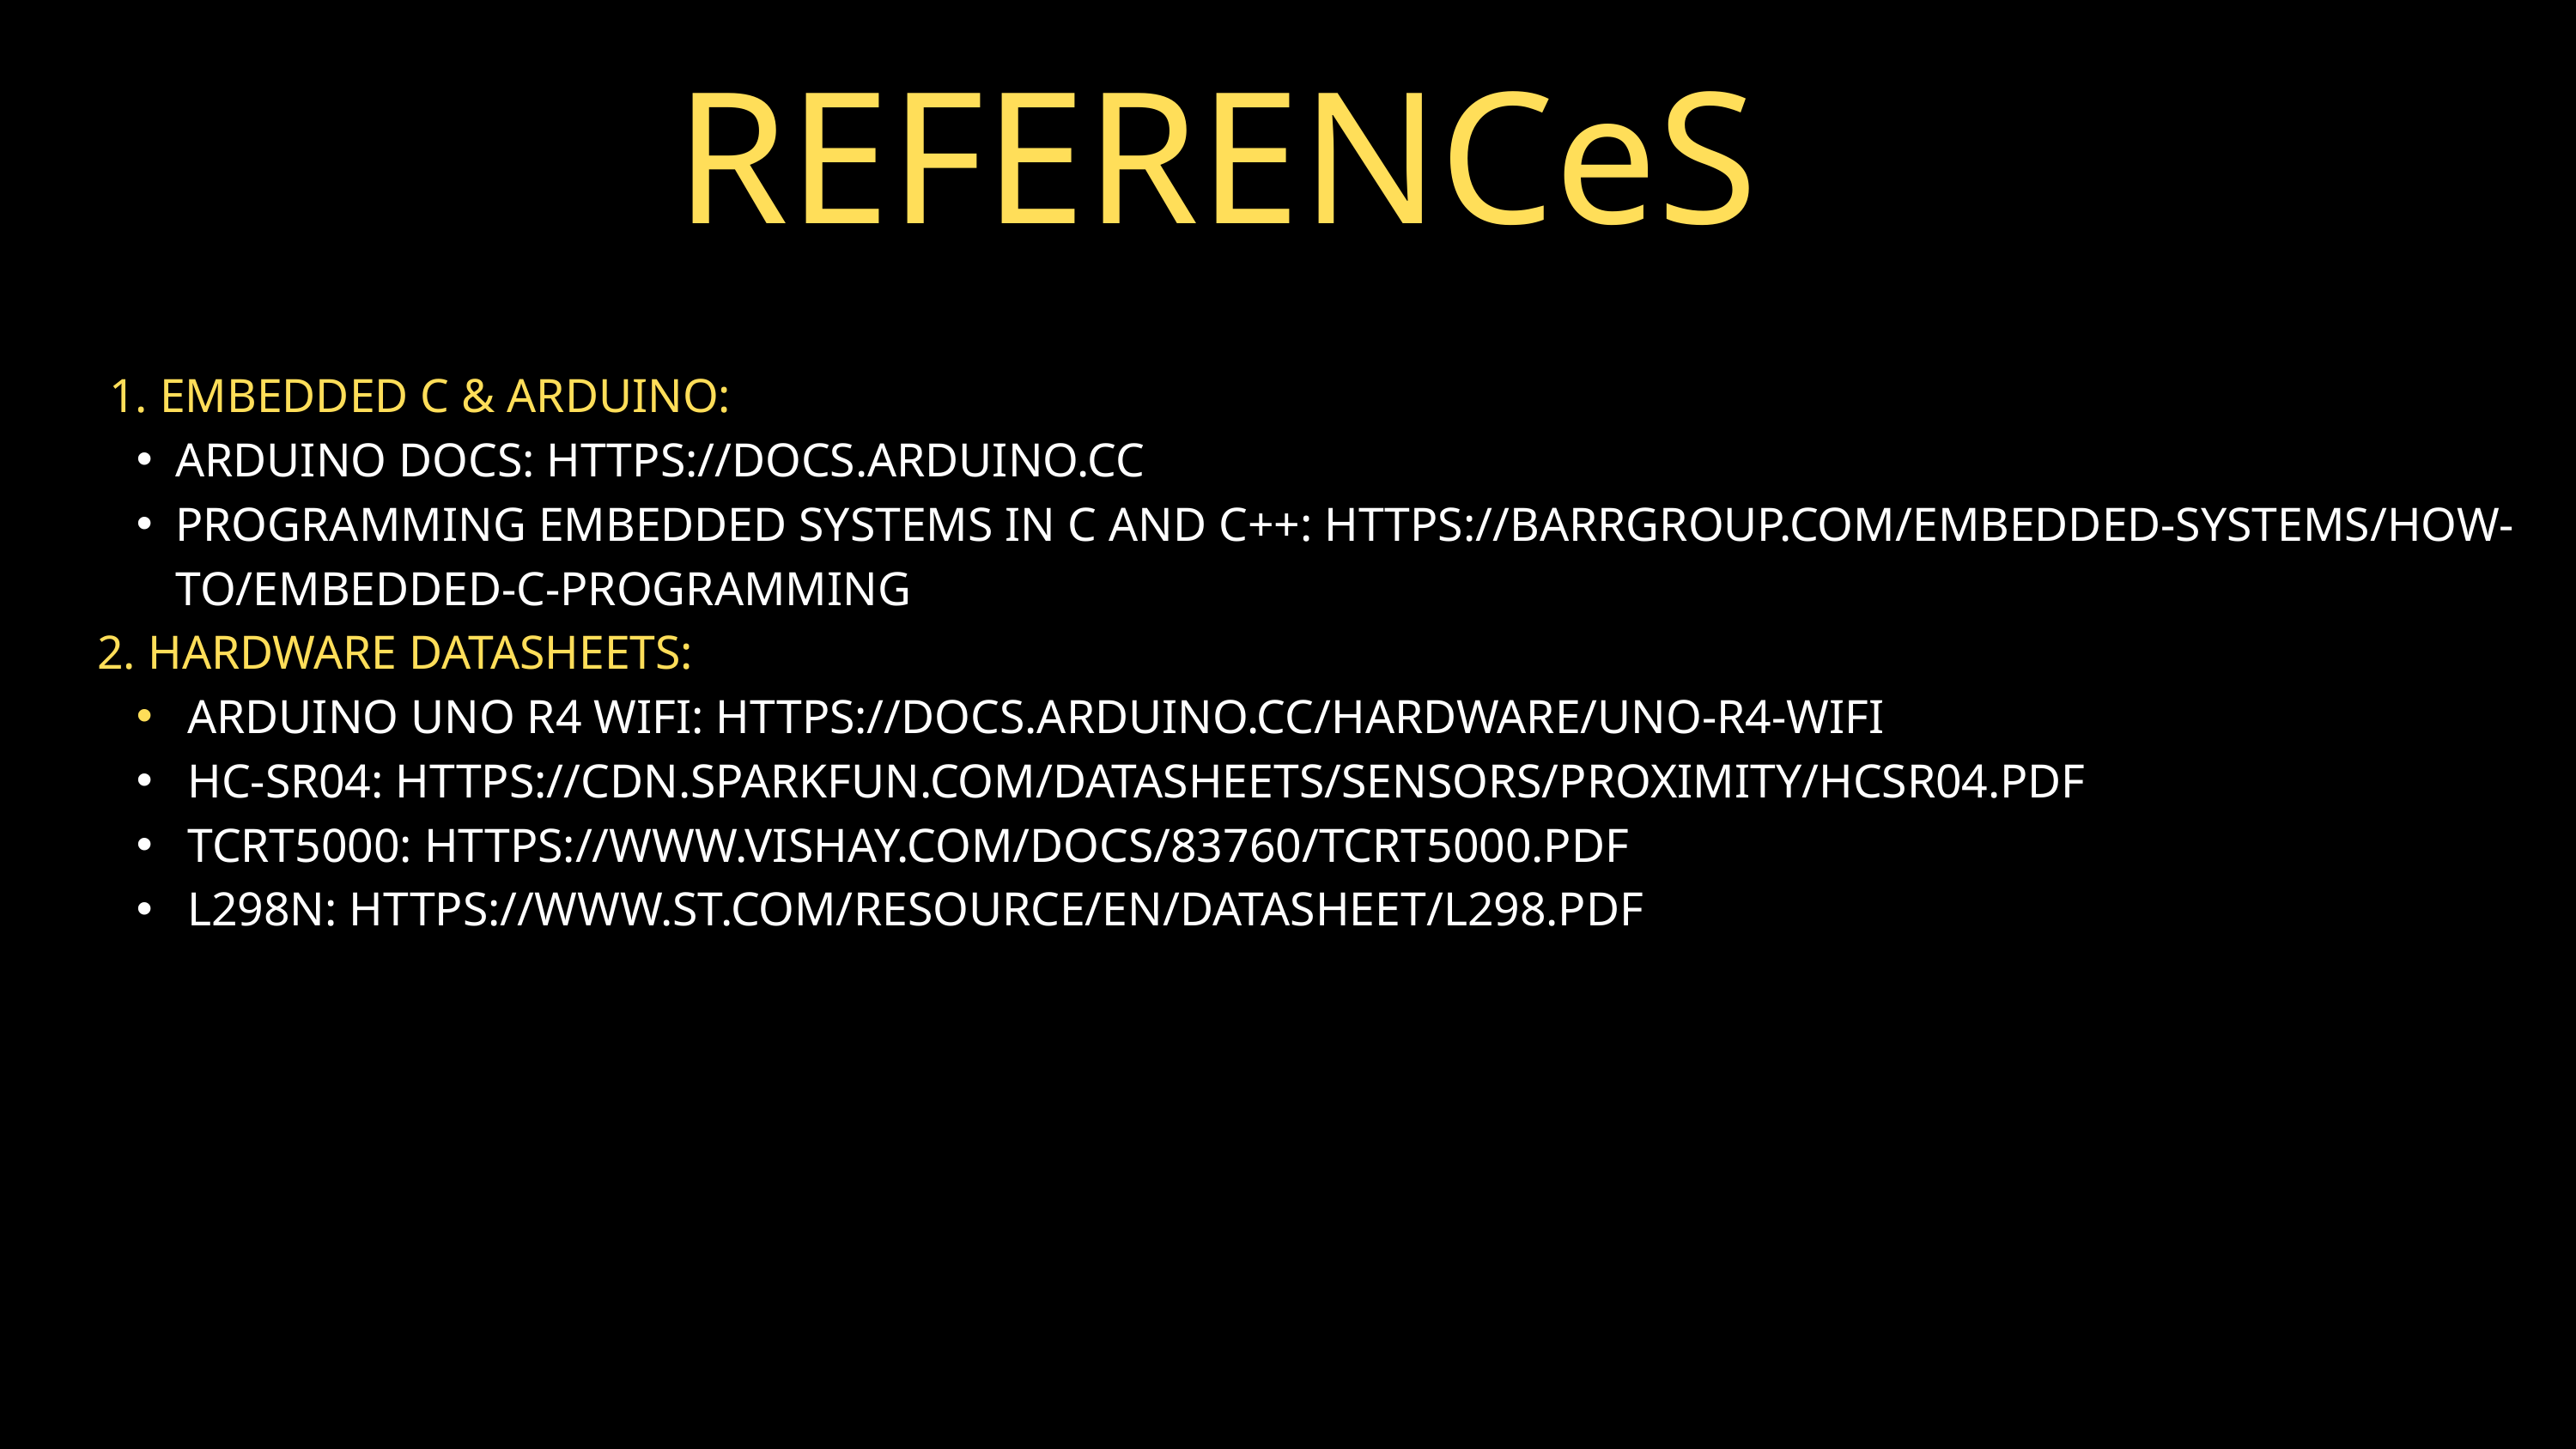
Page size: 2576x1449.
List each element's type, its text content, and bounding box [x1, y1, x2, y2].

text_box REFERENCeS [311, 4, 2123, 357]
text_box 1. EMBEDDED C & ARDUINO: ARDUINO DOCS: HTTPS://DOCS.ARDUINO.CC PROGRAMMING EMBEDDED SYSTEMS IN C AND C++: HTTPS://BARRGROUP.COM/EMBEDDED-SYSTEMS/HOW-TO/EMBEDDED-C-PROGRAMMING 2. HARDWARE DATASHEETS: ARDUINO UNO R4 WIFI: HTTPS://DOCS.ARDUINO.CC/HARDWARE/UNO-R4-WIFI HC-SR04: HTTPS://CDN.SPARKFUN.COM/DATASHEETS/SENSORS/PROXIMITY/HCSR04.PDF TCRT5000: HTTPS://WWW.VISHAY.COM/DOCS/83760/TCRT5000.PDF L298N: HTTPS://WWW.ST.COM/RESOURCE/EN/DATASHEET/L298.PDF [97, 357, 2576, 1000]
